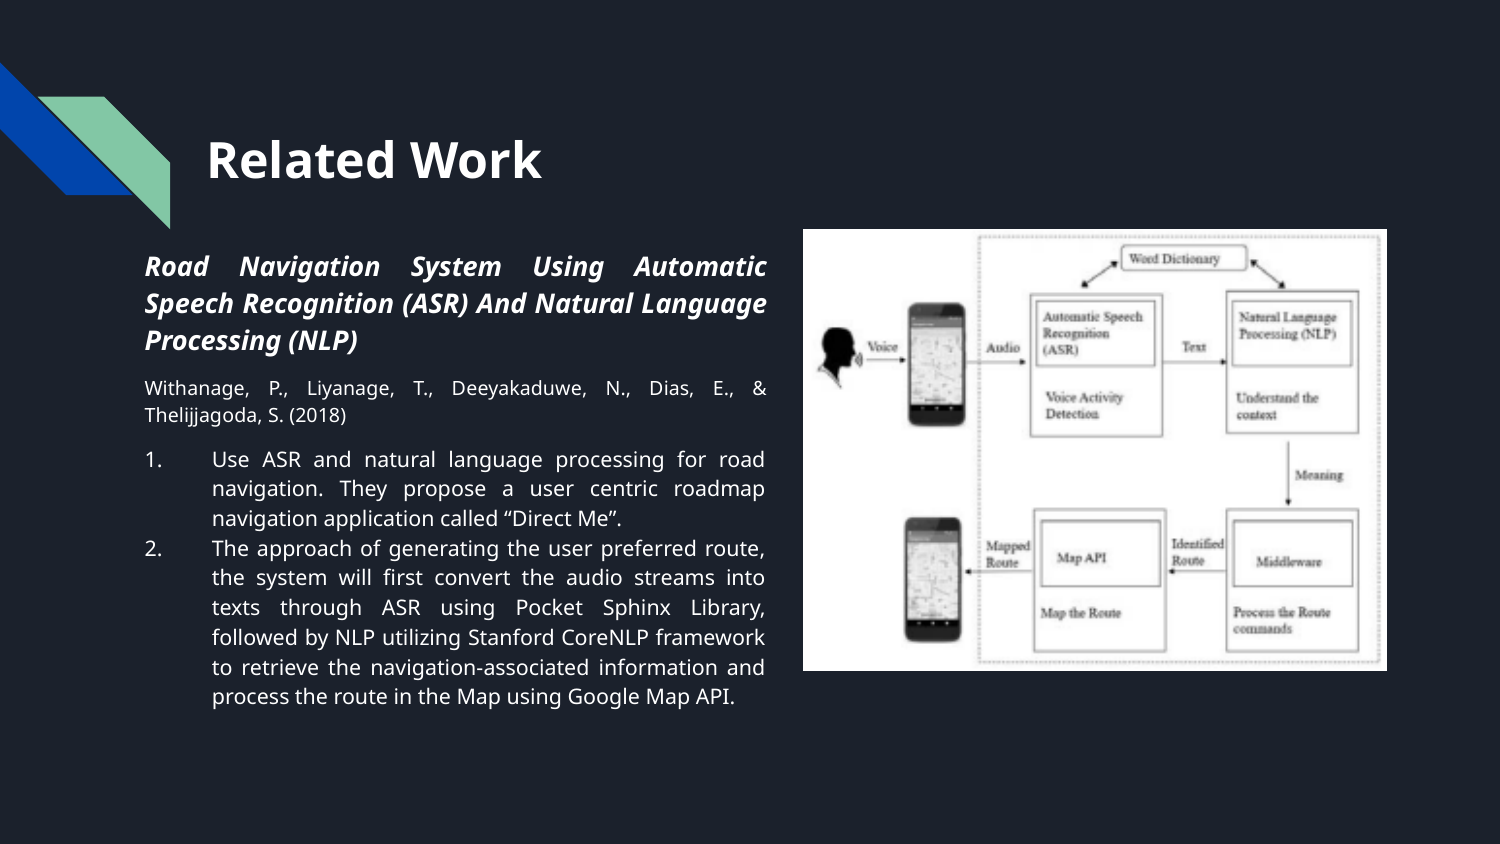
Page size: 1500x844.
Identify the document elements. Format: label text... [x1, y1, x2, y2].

picture [803, 229, 1387, 671]
title Related Work [191, 113, 1347, 206]
list Road Navigation System Using Automatic Speech Recognition (ASR) And Natural Language Processing (NLP) Withanage, P., Liyanage, T., Deeyakaduwe, N., Dias, E., & Thelijjagoda, S. (2018) Use ASR and natural language processing for road navigation. They propose a user centric roadmap navigation application called “Direct Me”. The approach of generating the user preferred route, the system will first convert the audio streams into texts through ASR using Pocket Sphinx Library, followed by NLP utilizing Stanford CoreNLP framework to retrieve the navigation-associated information and process the route in the Map using Google Map API. [129, 229, 782, 754]
